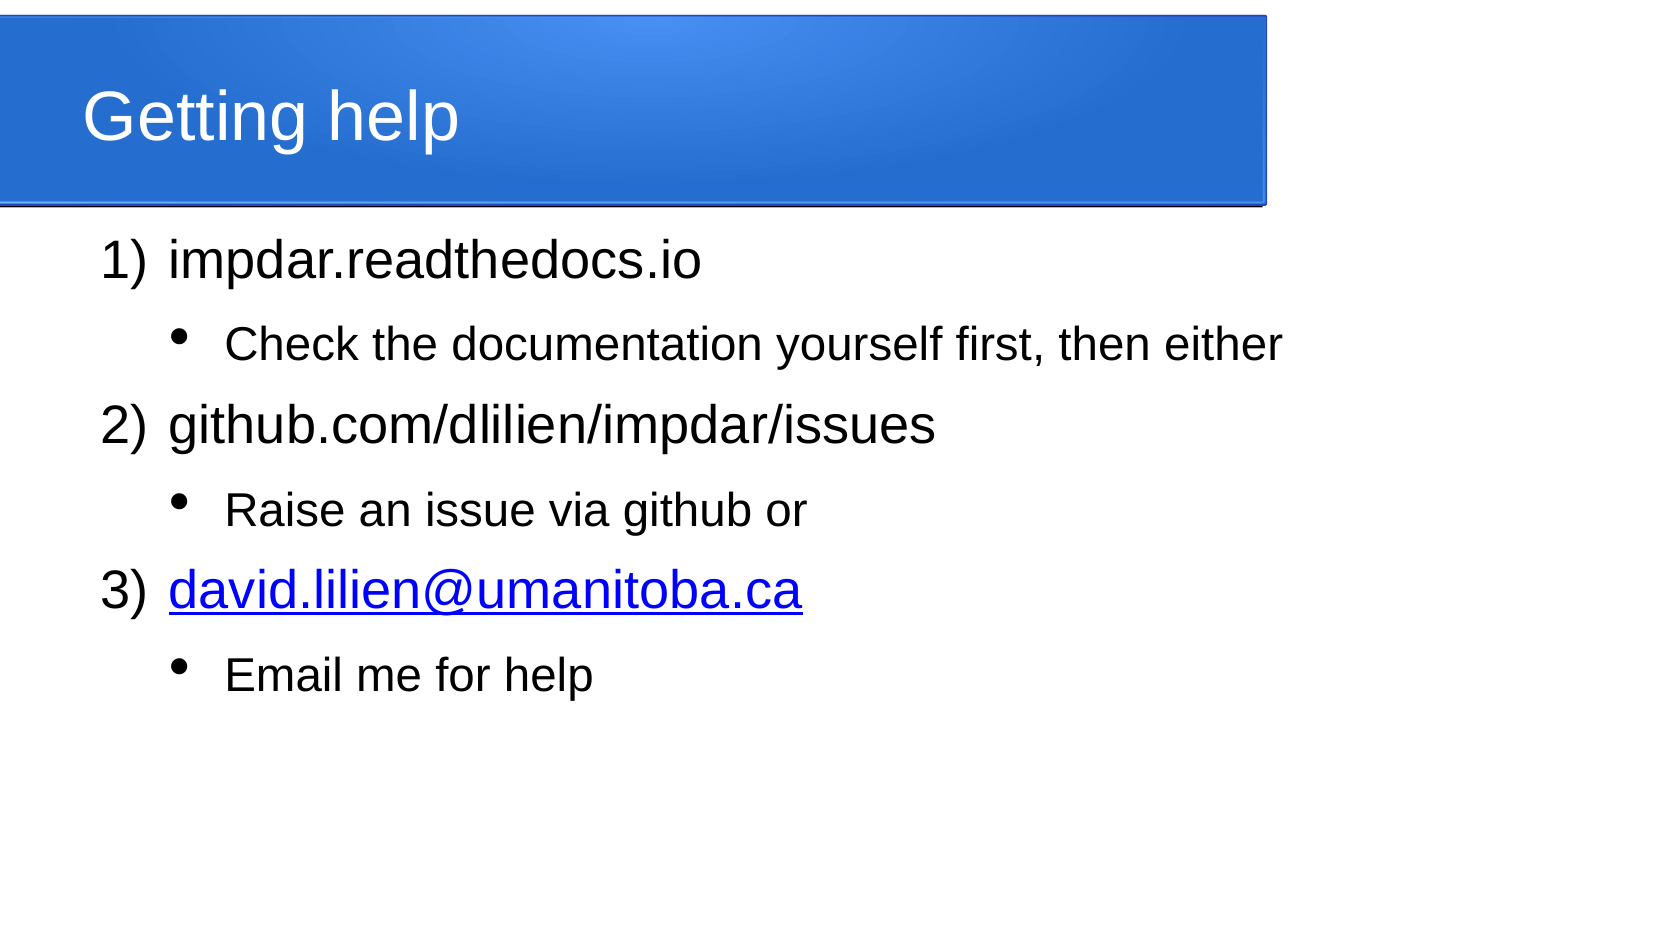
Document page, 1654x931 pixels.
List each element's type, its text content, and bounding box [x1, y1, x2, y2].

text_box impdar.readthedocs.io Check the documentation yourself first, then either github.com/dlilien/impdar/issues Raise an issue via github or david.lilien@umanitoba.ca Email me for help [82, 224, 1571, 764]
text_box Getting help [82, 35, 1235, 189]
picture [0, 13, 1270, 211]
